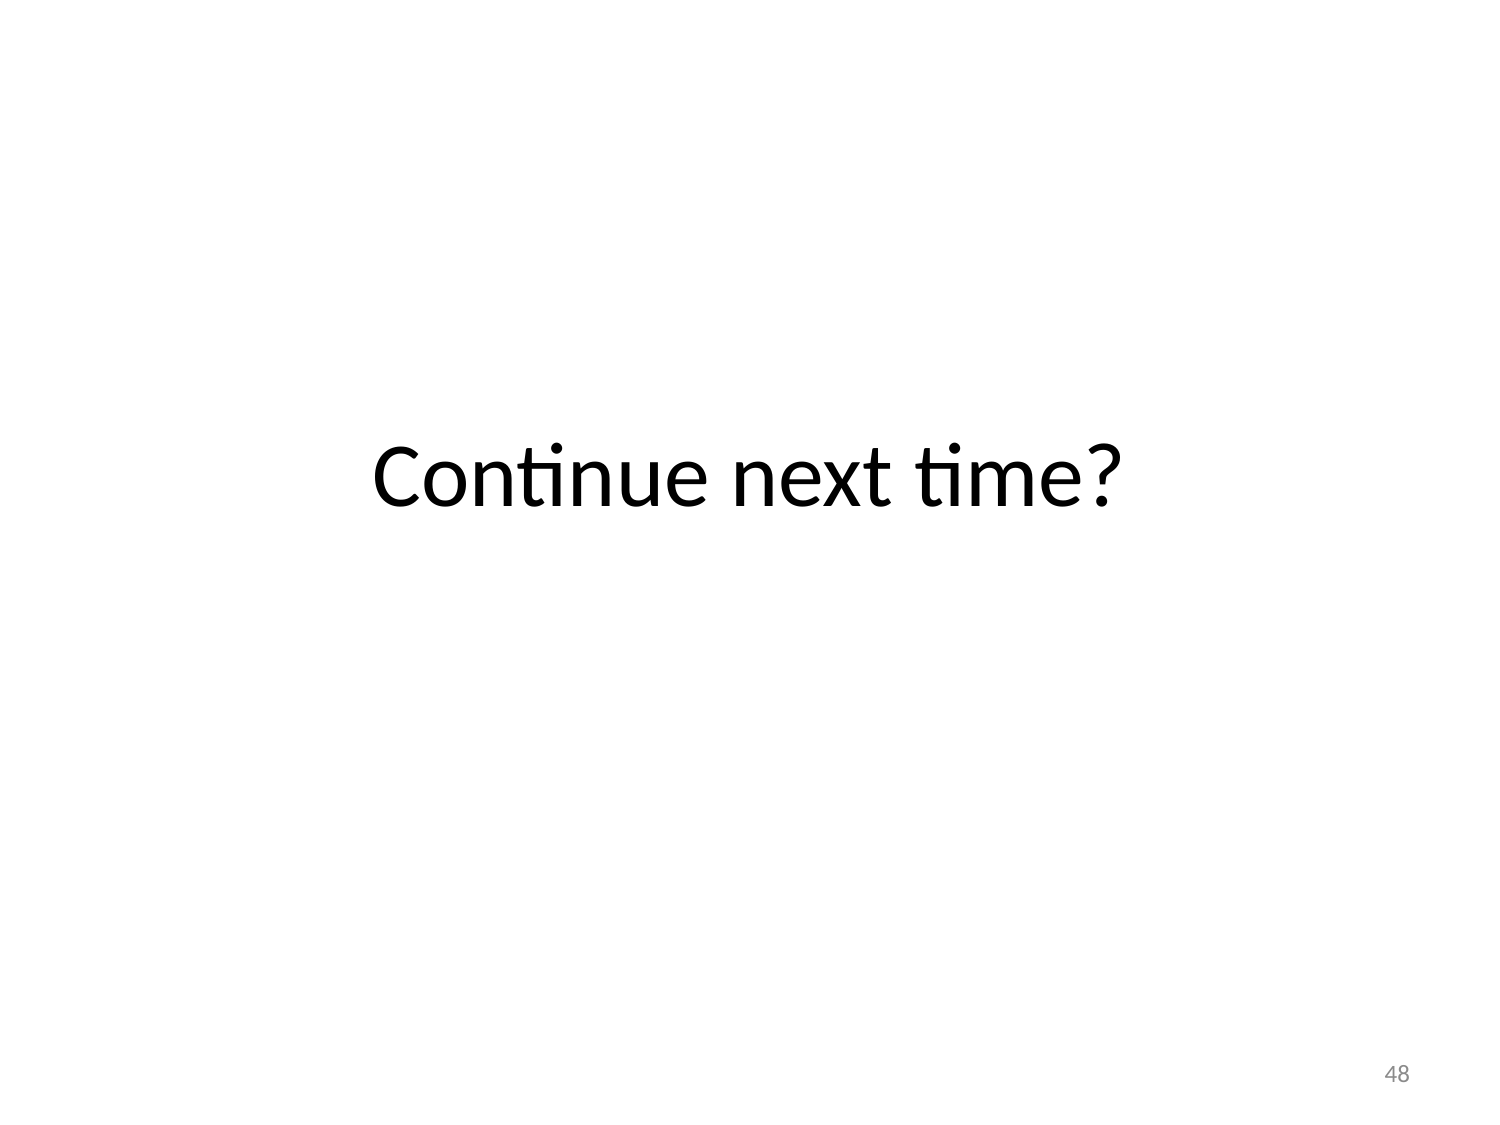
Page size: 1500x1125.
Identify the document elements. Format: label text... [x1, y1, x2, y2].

title Continue next time? [112, 349, 1388, 591]
slide_number 48 [1074, 1042, 1425, 1103]
